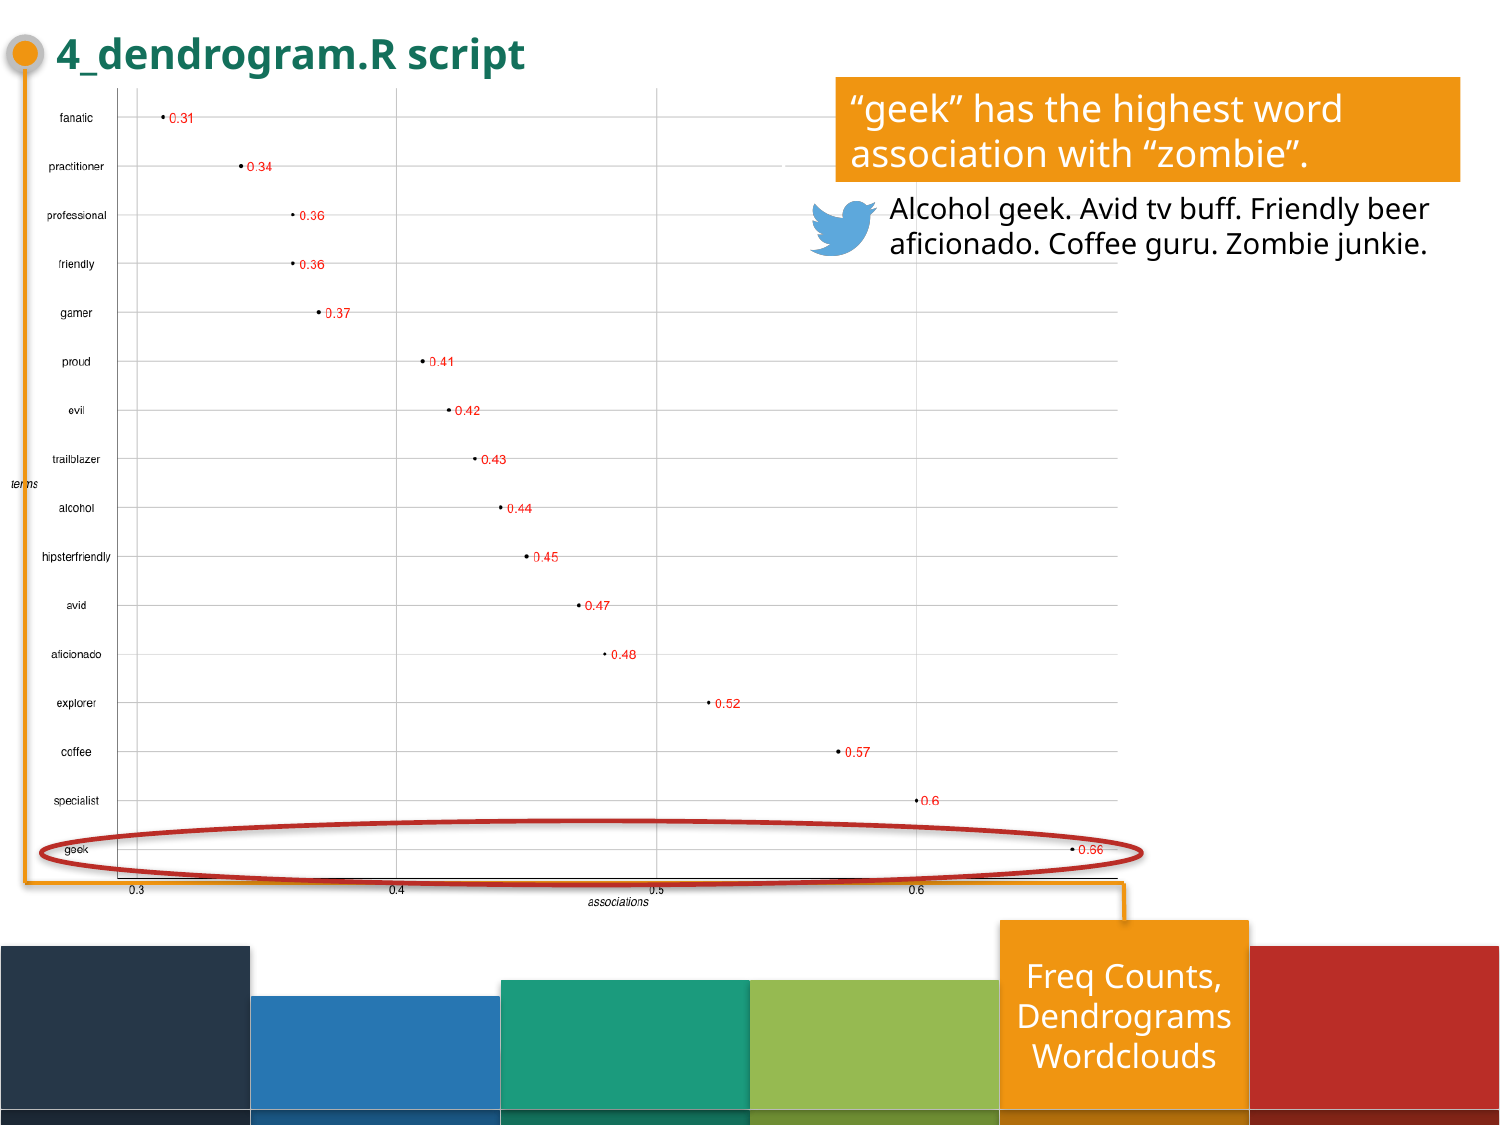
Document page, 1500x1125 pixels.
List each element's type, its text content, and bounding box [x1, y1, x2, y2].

text_box [1130, 845, 1143, 861]
text_box Alcohol geek. Avid tv buff. Friendly beer aficionado. Coffee guru. Zombie junkie. [1130, 183, 1461, 268]
text_box [750, 980, 999, 1109]
text_box [1, 946, 250, 1109]
text_box [251, 996, 500, 1109]
title 4_dendrogram.R script [41, 16, 1461, 77]
picture [1, 76, 1123, 909]
text_box [501, 980, 749, 1109]
text_box [8, 36, 41, 70]
picture [26, 76, 1125, 883]
text_box “geek” has the highest word association with “zombie”. [1127, 77, 1461, 182]
text_box [1250, 946, 1499, 1109]
text_box Freq Counts, Dendrograms Wordclouds [1000, 920, 1249, 1109]
